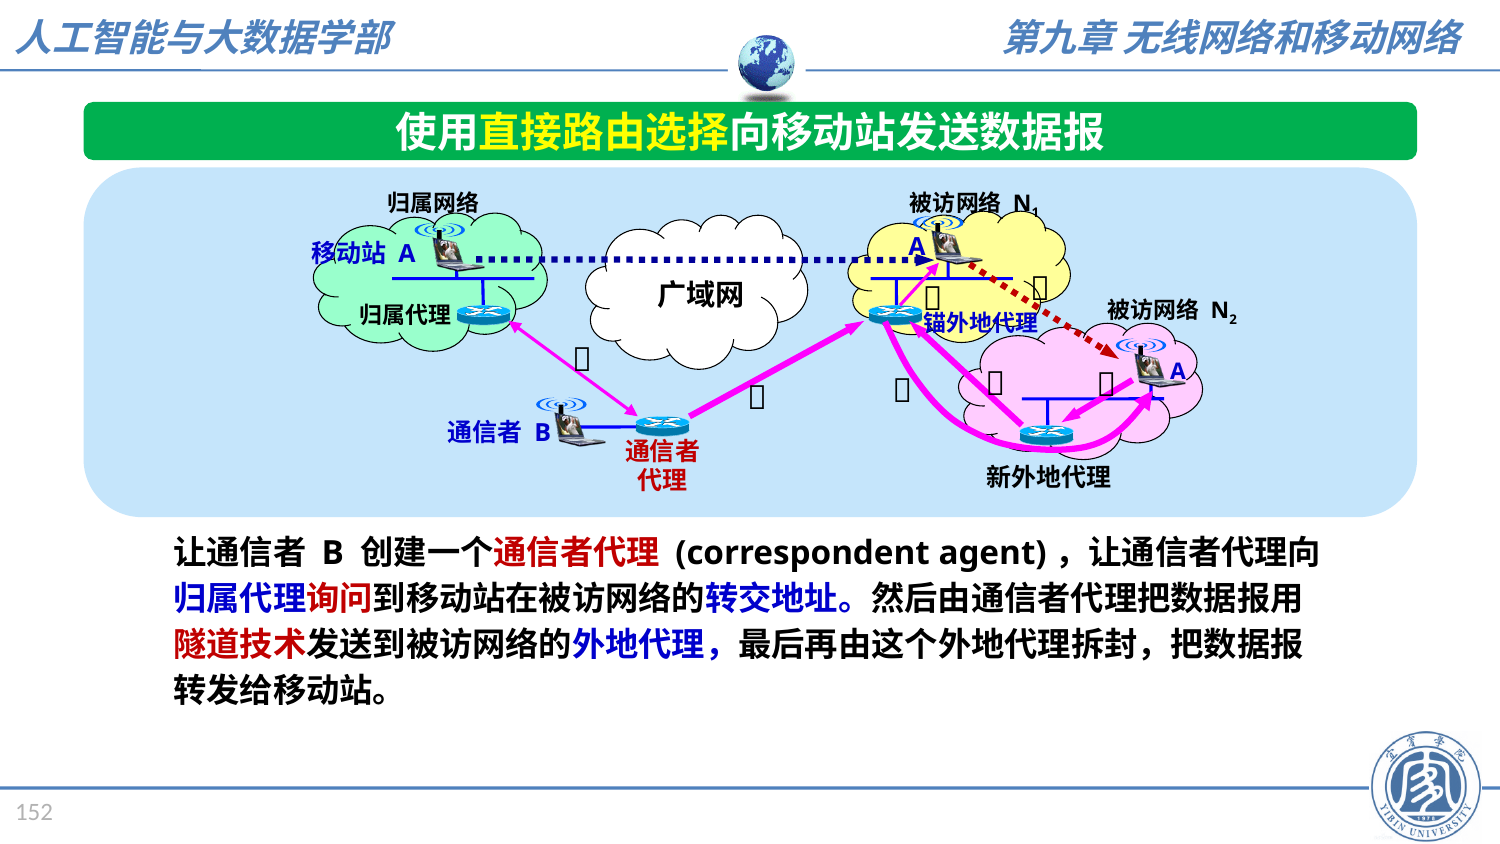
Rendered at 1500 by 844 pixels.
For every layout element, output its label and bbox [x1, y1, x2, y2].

picture [635, 432, 659, 437]
text_box [83, 98, 1418, 163]
text_box [81, 165, 1420, 717]
picture [665, 432, 690, 437]
picture [676, 416, 689, 420]
slide_number [0, 787, 350, 833]
picture [736, 33, 796, 98]
picture [635, 416, 659, 424]
picture [666, 419, 677, 427]
